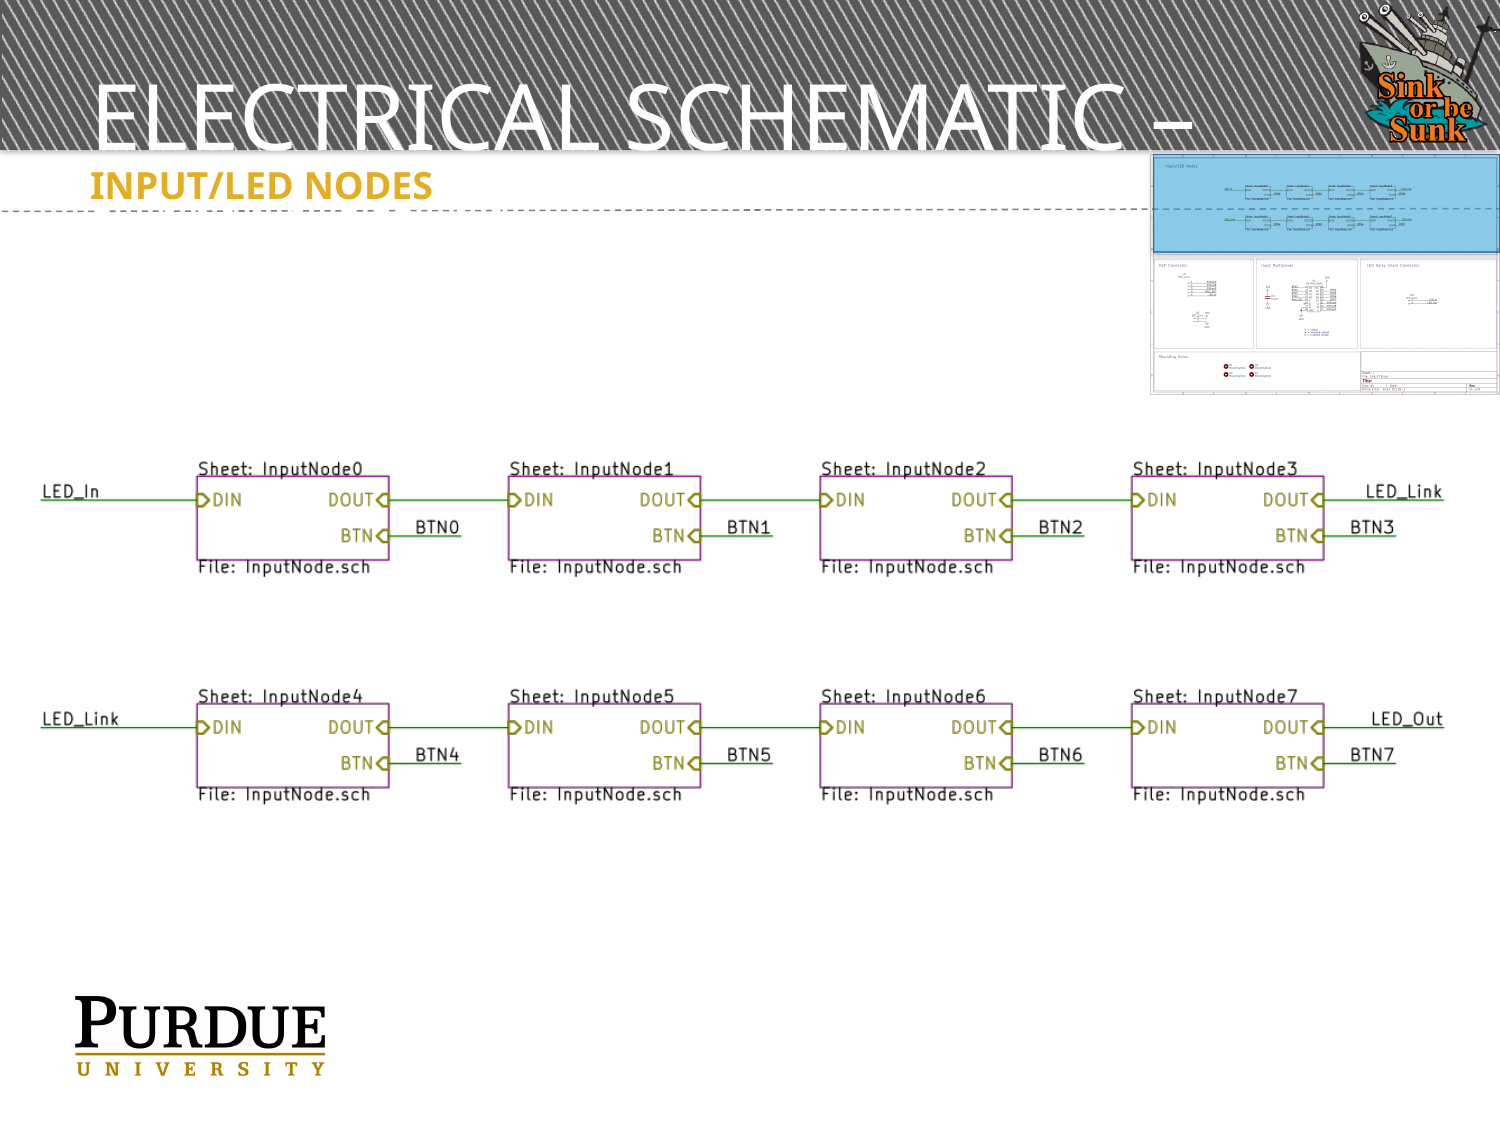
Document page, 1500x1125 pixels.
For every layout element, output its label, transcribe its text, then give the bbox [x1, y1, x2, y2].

list Input/LED Nodes [75, 154, 1132, 228]
picture [0, 0, 1500, 911]
picture [75, 996, 325, 1076]
title Electrical Schematic – Grid pcb [75, 51, 1351, 154]
